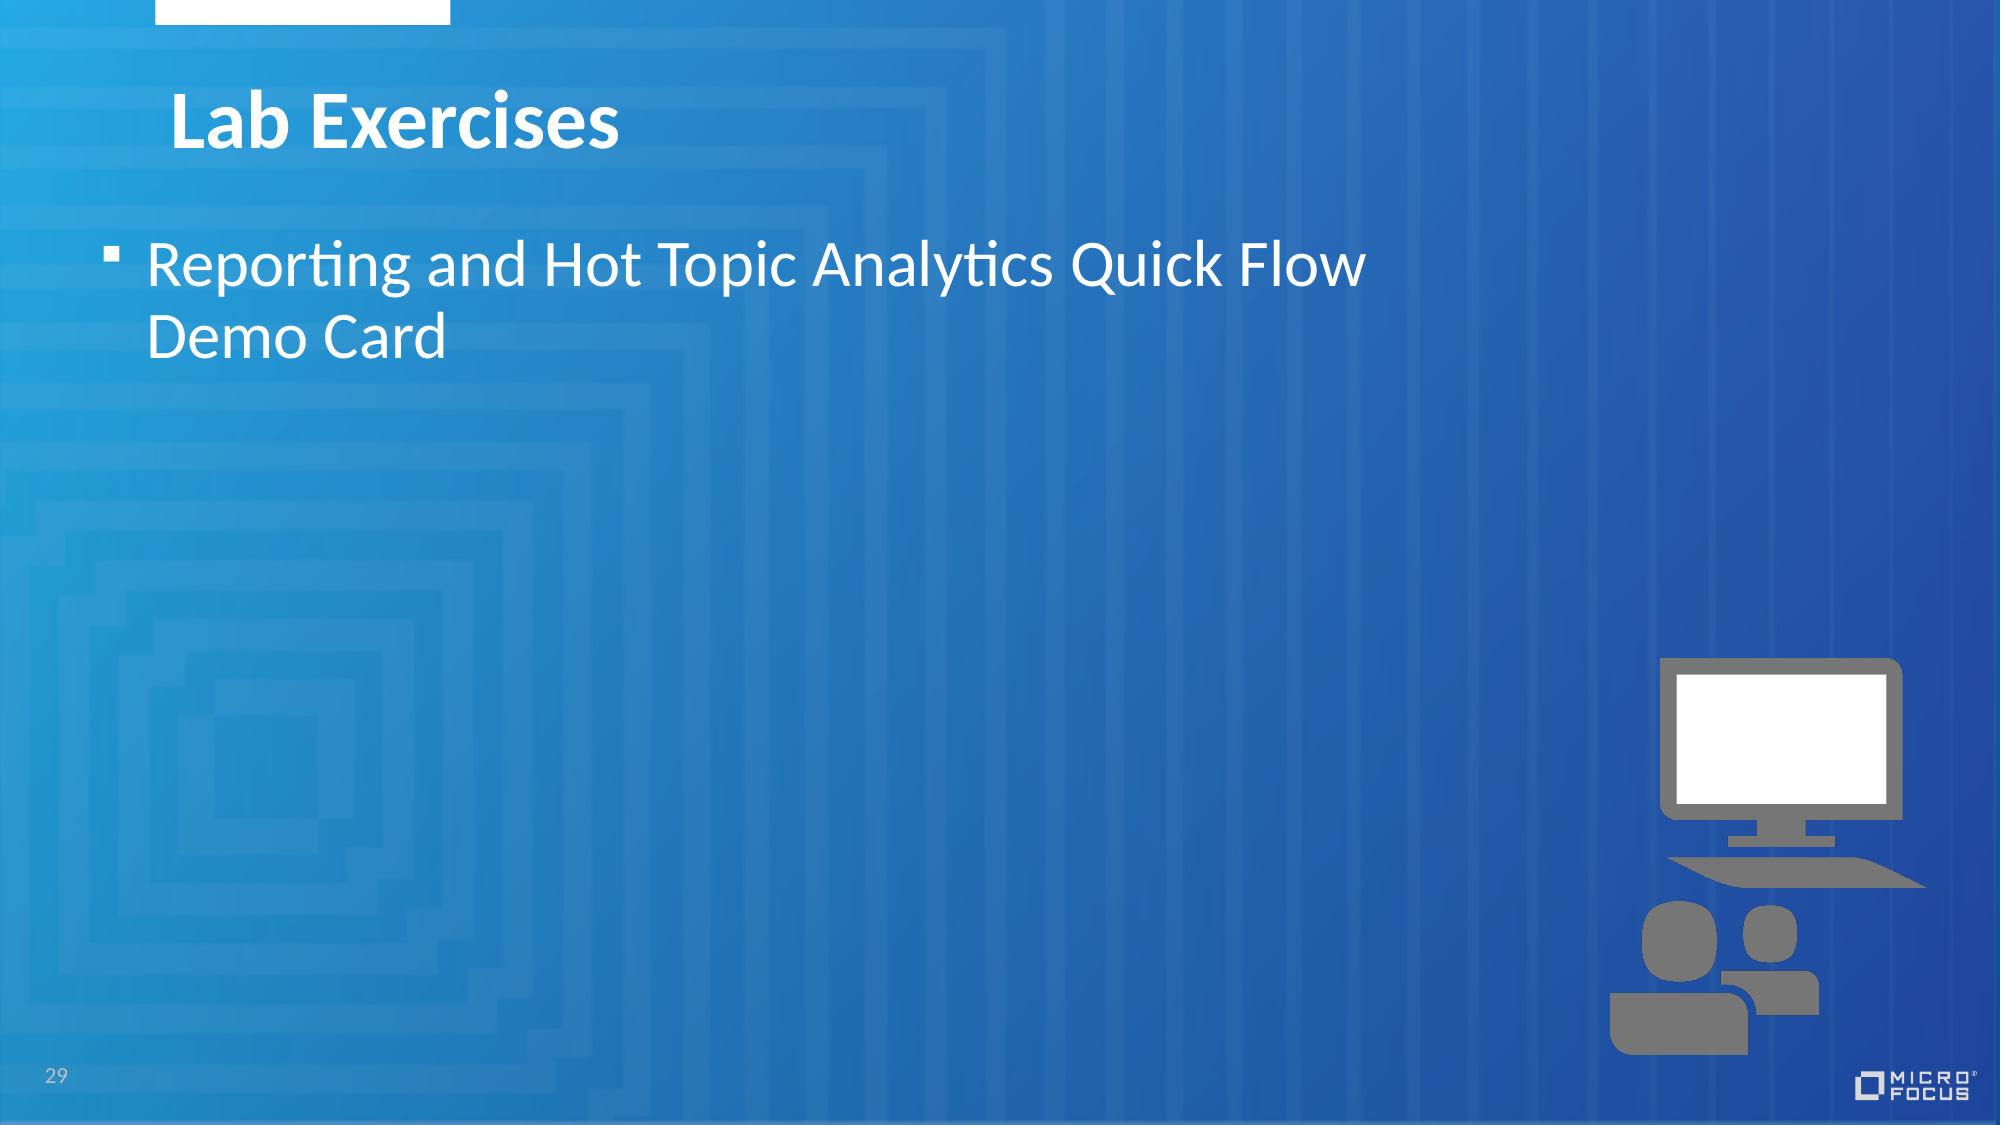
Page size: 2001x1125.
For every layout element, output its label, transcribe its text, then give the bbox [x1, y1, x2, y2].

title Lab Exercises [155, 14, 1585, 230]
list Reporting and Hot Topic Analytics Quick Flow Demo Card [99, 221, 1497, 1081]
slide_number 29 [30, 1051, 90, 1097]
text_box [1610, 658, 1928, 1055]
